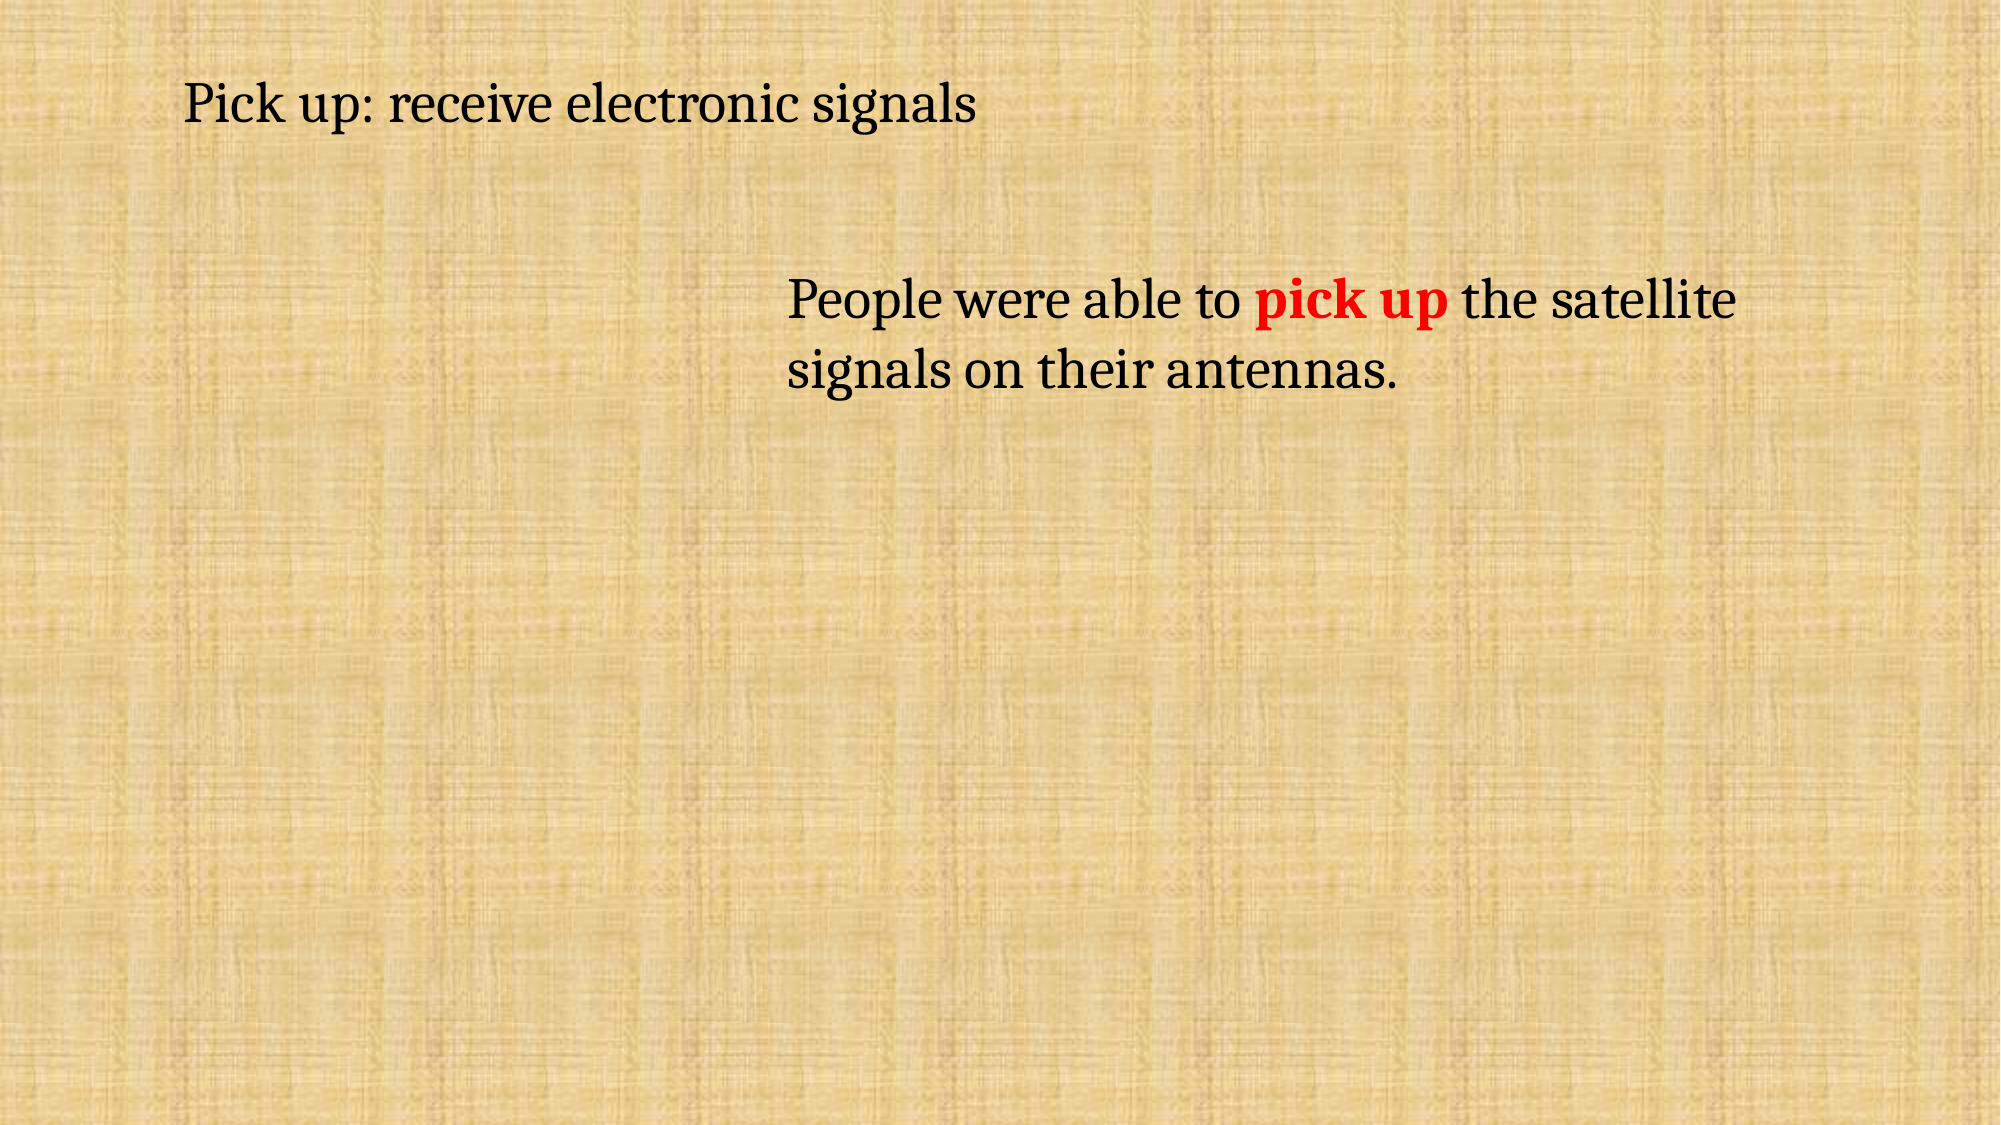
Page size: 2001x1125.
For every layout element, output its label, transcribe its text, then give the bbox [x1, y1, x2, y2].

text_box People were able to pick up the satellite signals on their antennas. [773, 252, 1773, 408]
picture [0, 0, 2001, 1125]
text_box Pick up: receive electronic signals [169, 56, 1006, 142]
